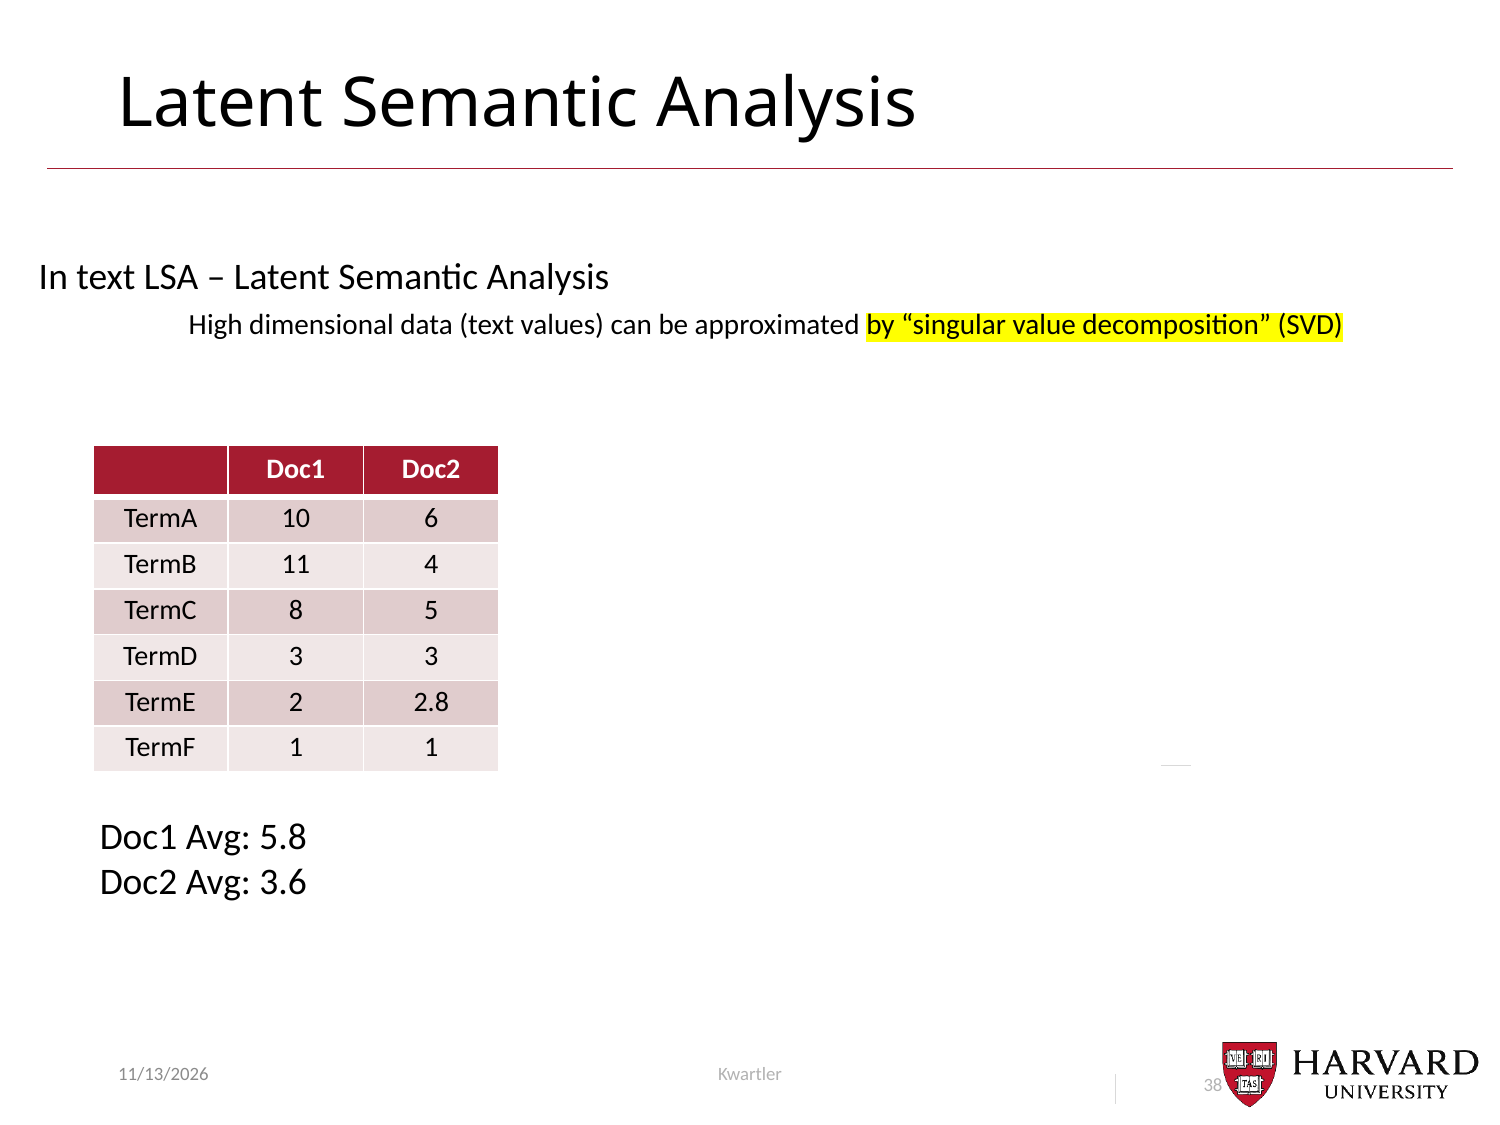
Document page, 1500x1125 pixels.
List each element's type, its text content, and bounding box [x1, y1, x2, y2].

table_cell 1 [229, 727, 363, 771]
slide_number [103, 1042, 441, 1103]
table_header Doc1 [229, 446, 363, 494]
text_box In text LSA – Latent Semantic Analysis High dimensional data (text values) can be approximated by “singular value decomposition” (SVD) [24, 244, 1478, 350]
table_cell 2 [229, 681, 363, 725]
table_cell 4 [364, 544, 498, 588]
table_cell 8 [229, 590, 363, 634]
picture [1200, 1024, 1500, 1125]
table_cell TermA [94, 500, 227, 542]
table_cell 11 [229, 544, 363, 588]
table_cell 1 [364, 727, 498, 771]
footer Kwartler [496, 1042, 1004, 1103]
table_cell 2.8 [364, 681, 498, 725]
table_header [94, 446, 227, 494]
table_cell TermC [94, 590, 227, 634]
table_cell 3 [364, 635, 498, 680]
table_cell TermE [94, 681, 227, 725]
table_cell TermB [94, 544, 227, 588]
table_header Doc2 [364, 446, 498, 494]
table_cell 3 [229, 635, 363, 680]
text_box Doc1 Avg: 5.8 Doc2 Avg: 3.6 [85, 804, 322, 910]
slide_number 38 [1188, 1042, 1330, 1103]
table_cell 5 [364, 590, 498, 634]
title Latent Semantic Analysis [103, 59, 1397, 157]
table_cell 6 [364, 500, 498, 542]
table_cell 10 [229, 500, 363, 542]
table_cell TermF [94, 727, 227, 771]
table_cell TermD [94, 635, 227, 680]
